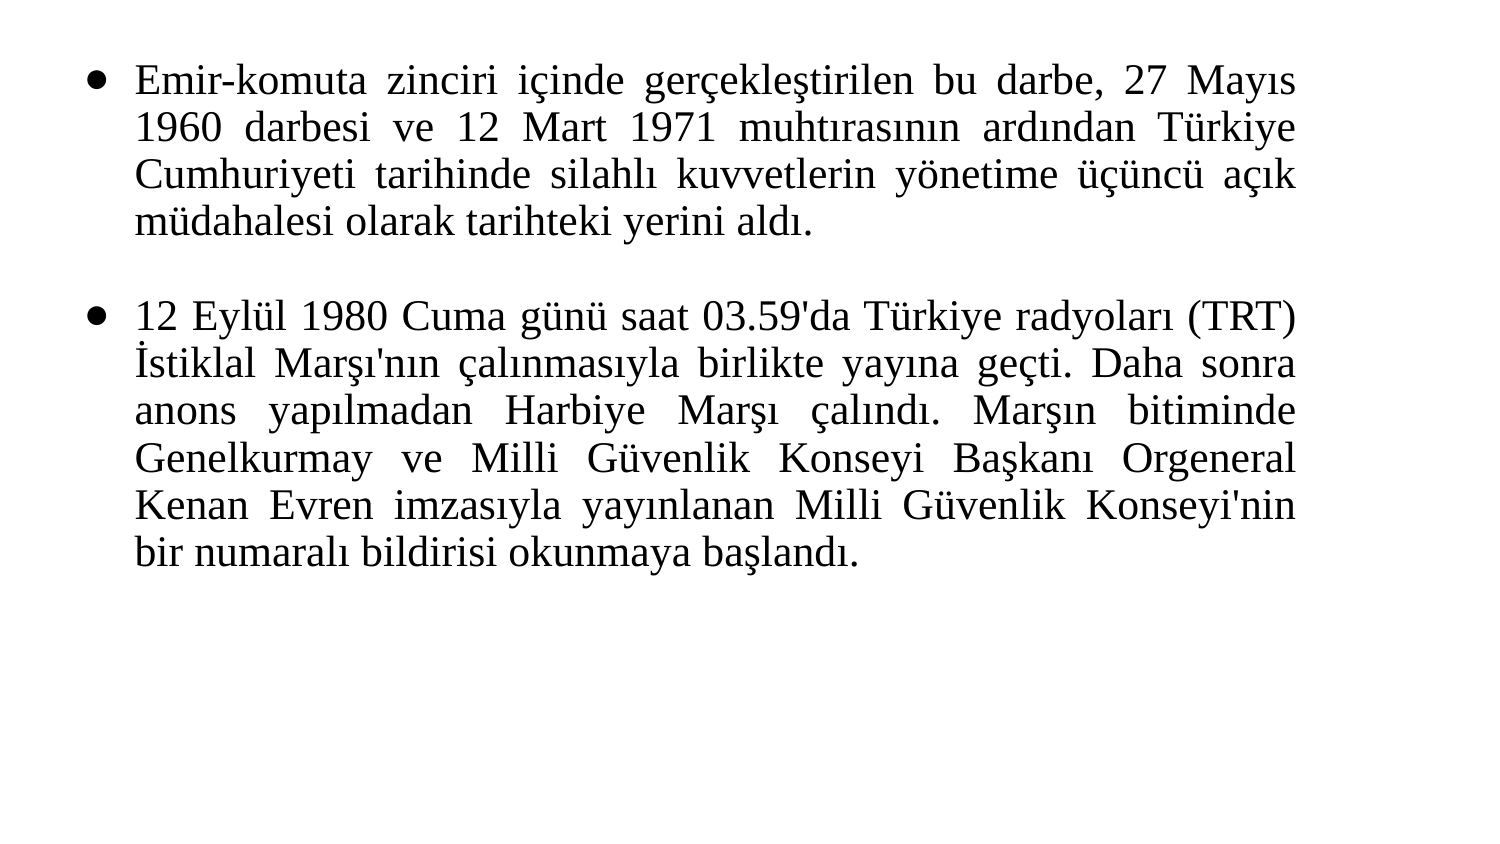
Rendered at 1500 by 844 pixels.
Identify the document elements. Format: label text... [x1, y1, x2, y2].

list Emir-komuta zinciri içinde gerçekleştirilen bu darbe, 27 Mayıs 1960 darbesi ve 12 Mart 1971 muhtırasının ardından Türkiye Cumhuriyeti tarihinde silahlı kuvvetlerin yönetime üçüncü açık müdahalesi olarak tarihteki yerini aldı. 12 Eylül 1980 Cuma günü saat 03.59'da Türkiye radyoları (TRT) İstiklal Marşı'nın çalınmasıyla birlikte yayına geçti. Daha sonra anons yapılmadan Harbiye Marşı çalındı. Marşın bitiminde Genelkurmay ve Milli Güvenlik Konseyi Başkanı Orgeneral Kenan Evren imzasıyla yayınlanan Milli Güvenlik Konseyi'nin bir numaralı bildirisi okunmaya başlandı. [44, 41, 1313, 613]
